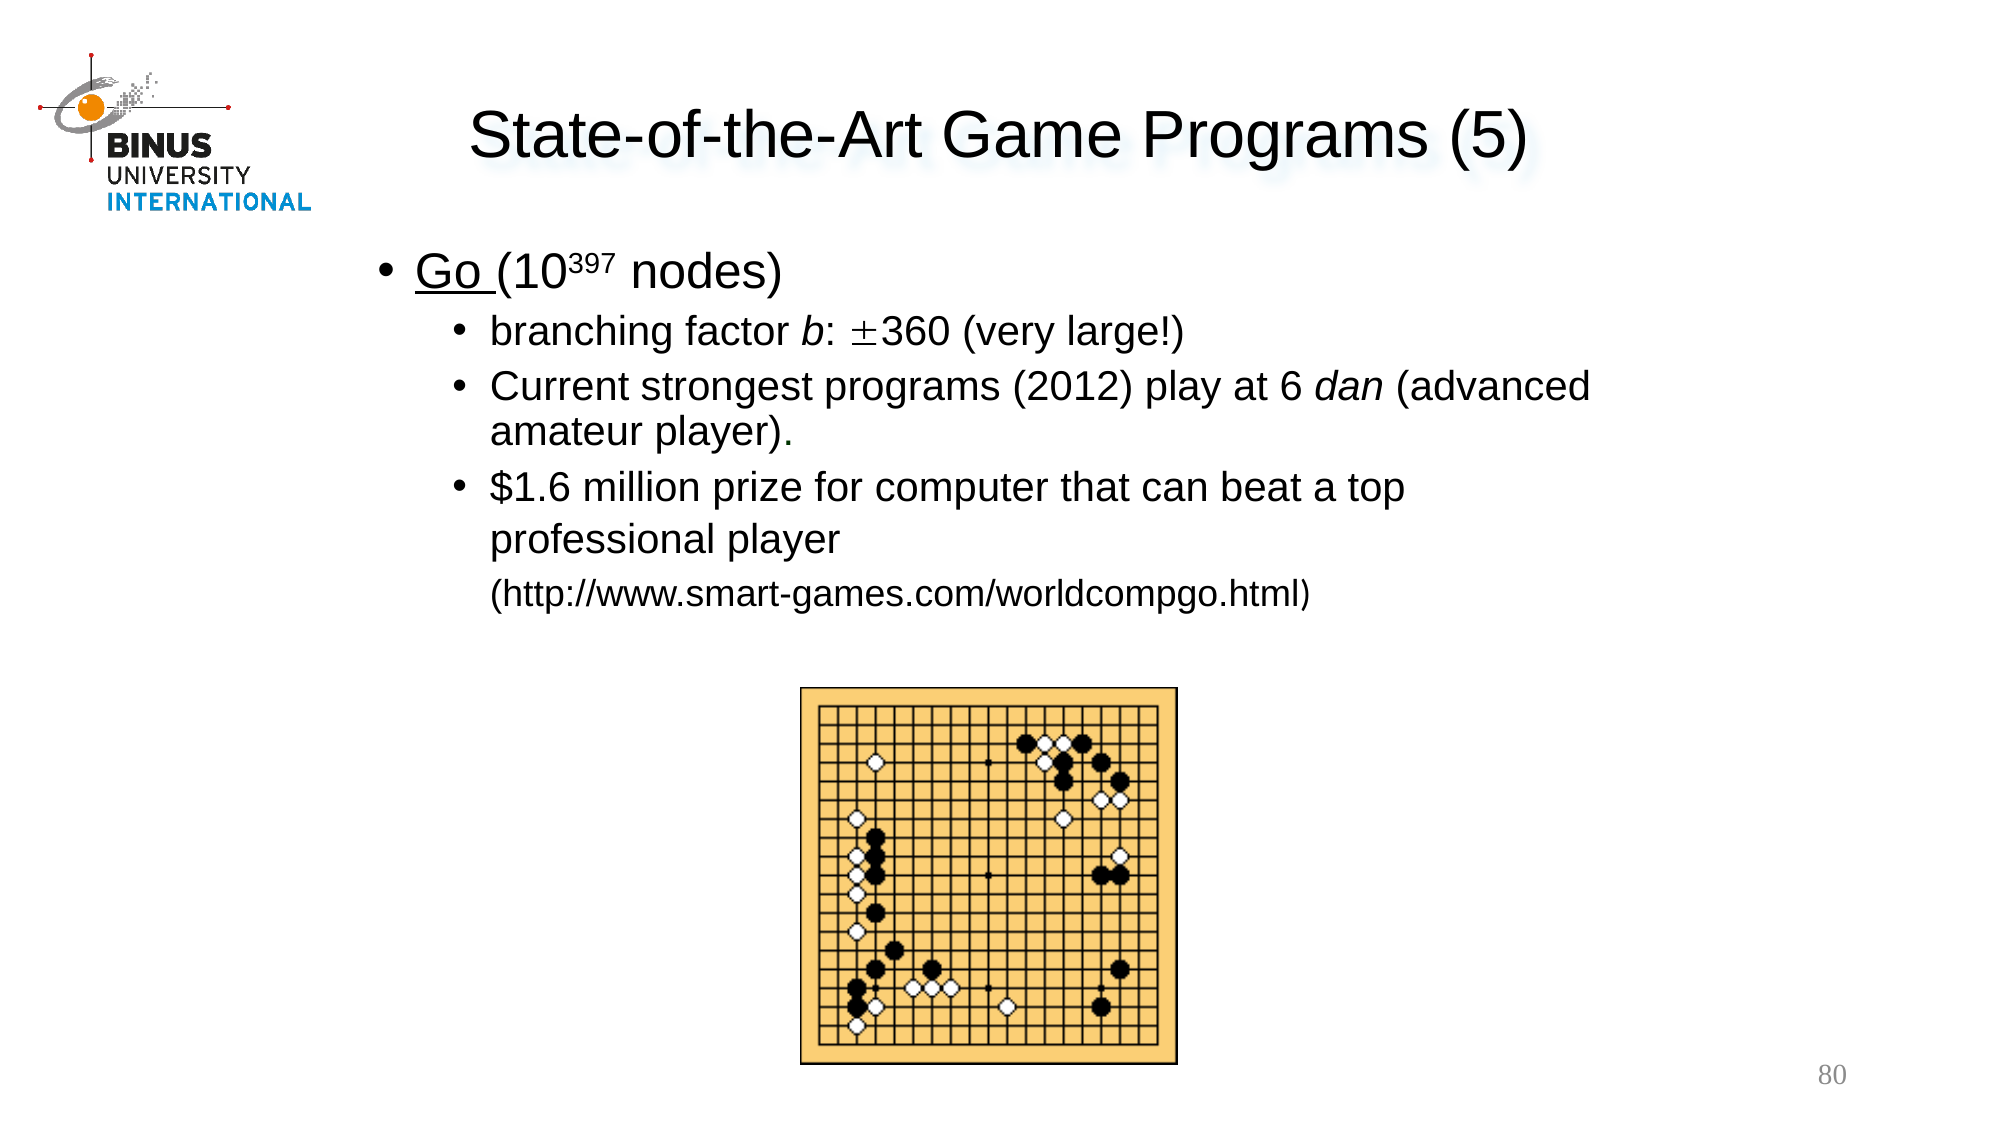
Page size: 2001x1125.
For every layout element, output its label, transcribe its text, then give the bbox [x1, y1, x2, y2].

slide_number 80 [1412, 1042, 1863, 1103]
text_box State-of-the-Art Game Programs (5) [350, 62, 1650, 200]
list Go (10397 nodes) branching factor b: 360 (very large!) Current strongest programs (2012) play at 6 dan (advanced amateur player). $1.6 million prize for computer that can beat a top professional player (http://www.smart-games.com/worldcompgo.html) [362, 237, 1638, 713]
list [799, 687, 1178, 1065]
picture [0, 0, 348, 269]
